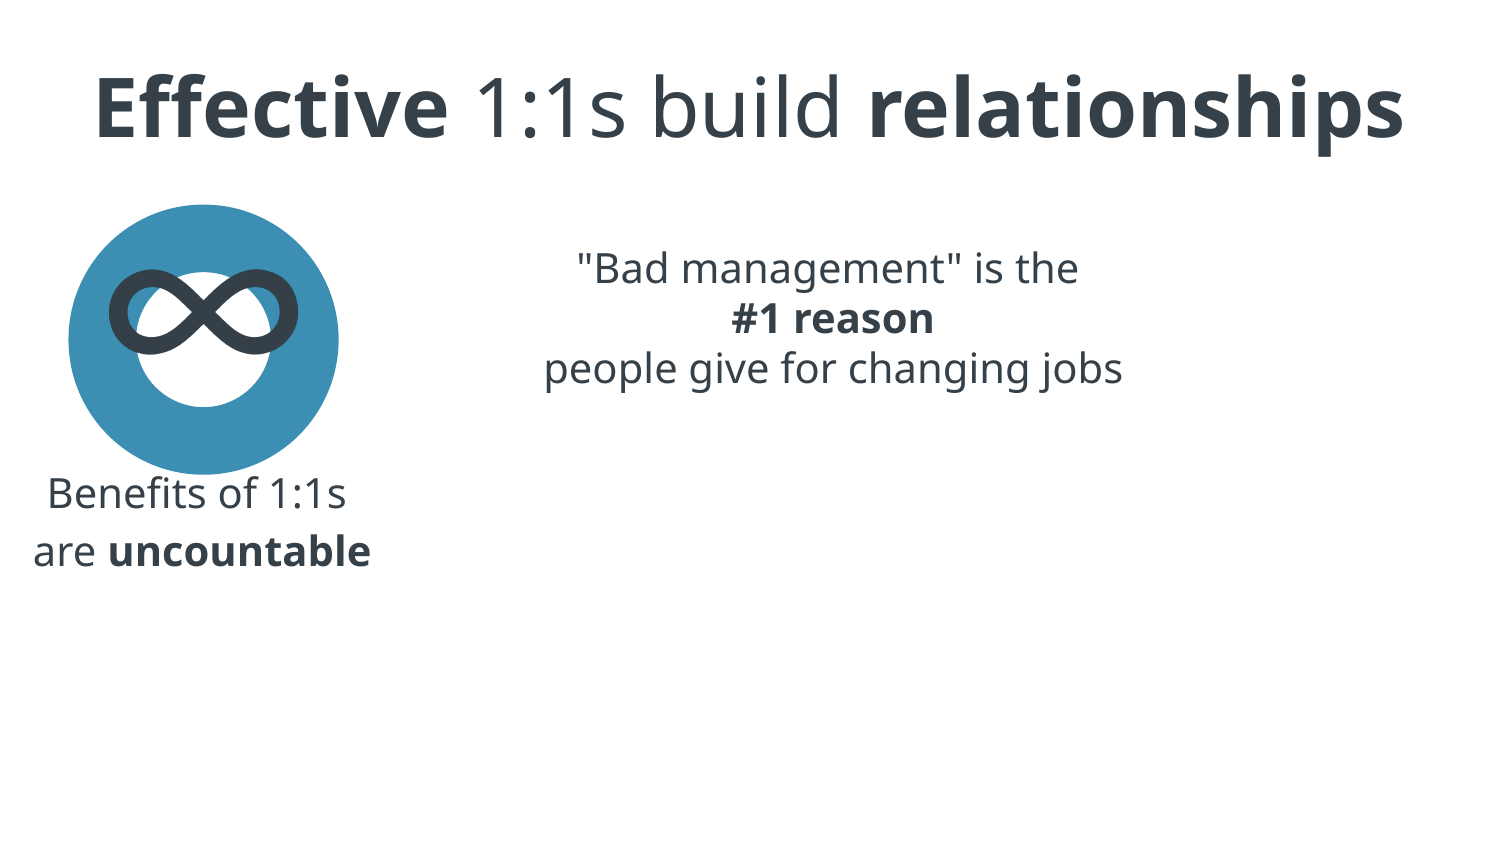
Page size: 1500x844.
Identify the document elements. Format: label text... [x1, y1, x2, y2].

text_box "Bad management" is the #1 reason people give for changing jobs [466, 234, 1200, 400]
picture [109, 264, 298, 360]
title Effective 1:1s build relationships [73, 33, 1425, 175]
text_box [1, 64, 405, 643]
